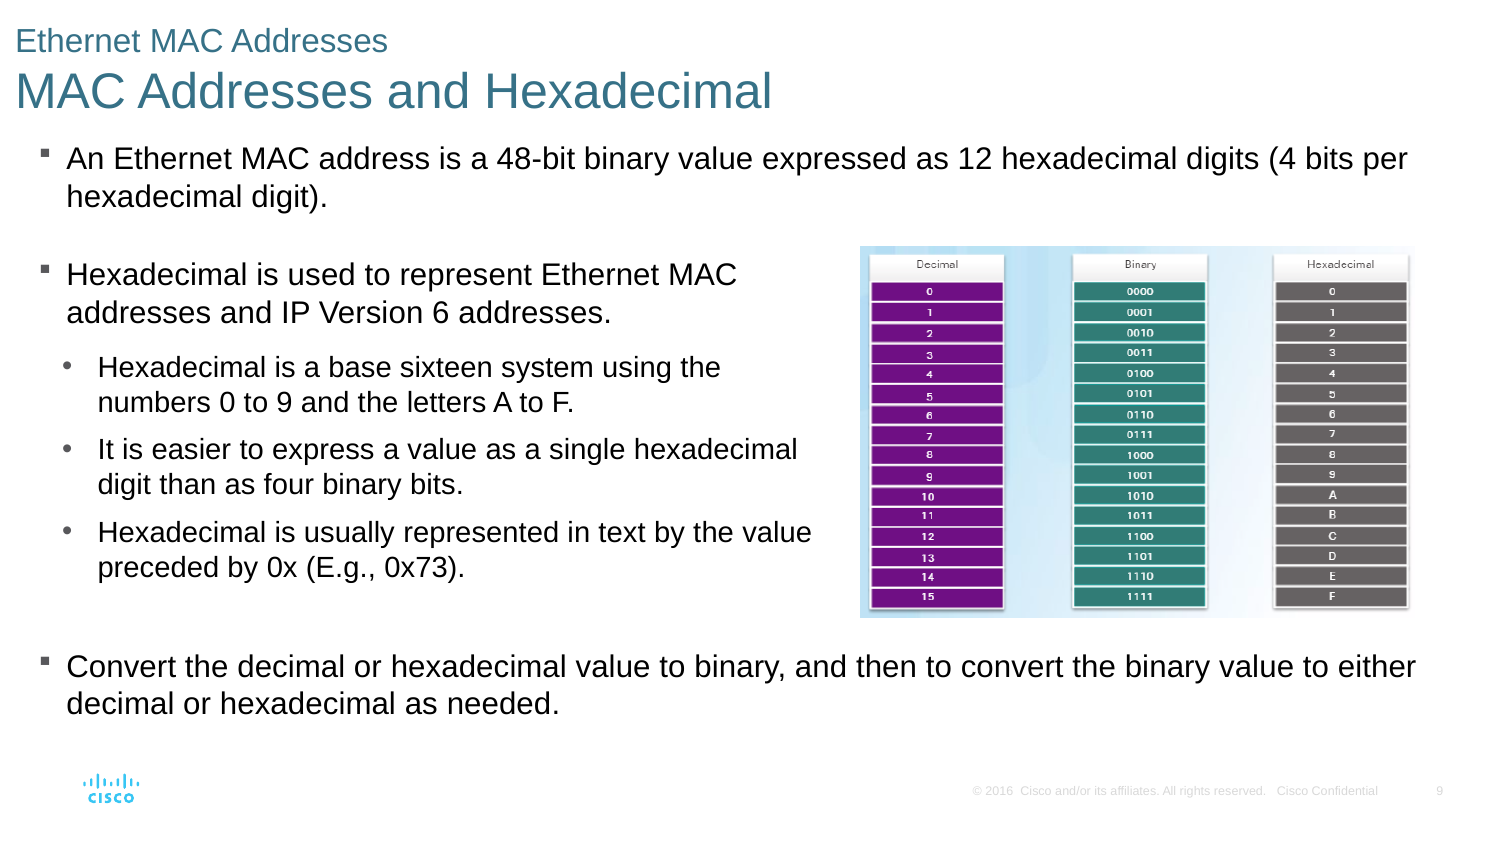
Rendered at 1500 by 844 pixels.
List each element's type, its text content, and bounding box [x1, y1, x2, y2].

picture [860, 246, 1415, 618]
title Ethernet MAC Addresses MAC Addresses and Hexadecimal [0, 6, 1500, 131]
text_box Convert the decimal or hexadecimal value to binary, and then to convert the binary value to either decimal or hexadecimal as needed. [23, 638, 1460, 761]
list An Ethernet MAC address is a 48-bit binary value expressed as 12 hexadecimal digits (4 bits per hexadecimal digit). [23, 131, 1476, 250]
text_box Hexadecimal is used to represent Ethernet MAC addresses and IP Version 6 addresses. Hexadecimal is a base sixteen system using the numbers 0 to 9 and the letters A to F. It is easier to express a value as a single hexadecimal digit than as four binary bits. Hexadecimal is usually represented in text by the value preceded by 0x (E.g., 0x73). [23, 246, 859, 626]
